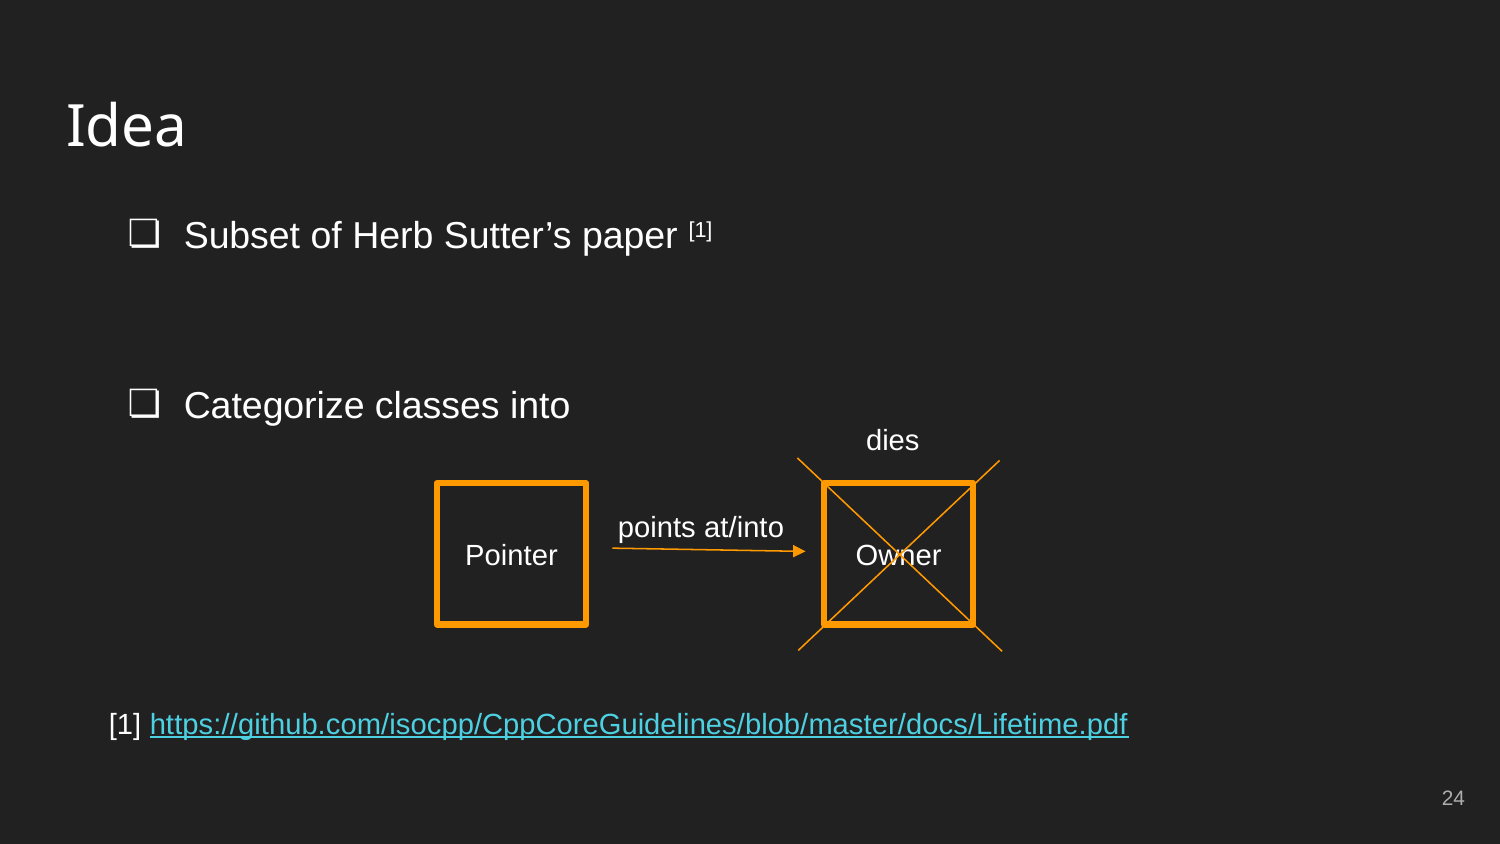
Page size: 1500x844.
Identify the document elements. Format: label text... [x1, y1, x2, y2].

list Subset of Herb Sutter’s paper [1] Categorize classes into [1] https://github.com/isocpp/CppCoreGuidelines/blob/master/docs/Lifetime.pdf [93, 189, 1420, 750]
text_box Pointer [436, 483, 587, 625]
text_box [602, 493, 791, 552]
title Idea [51, 72, 1449, 167]
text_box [797, 460, 1000, 651]
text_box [797, 457, 1003, 462]
text_box dies [851, 405, 1319, 461]
slide_number 24 [1389, 764, 1480, 830]
